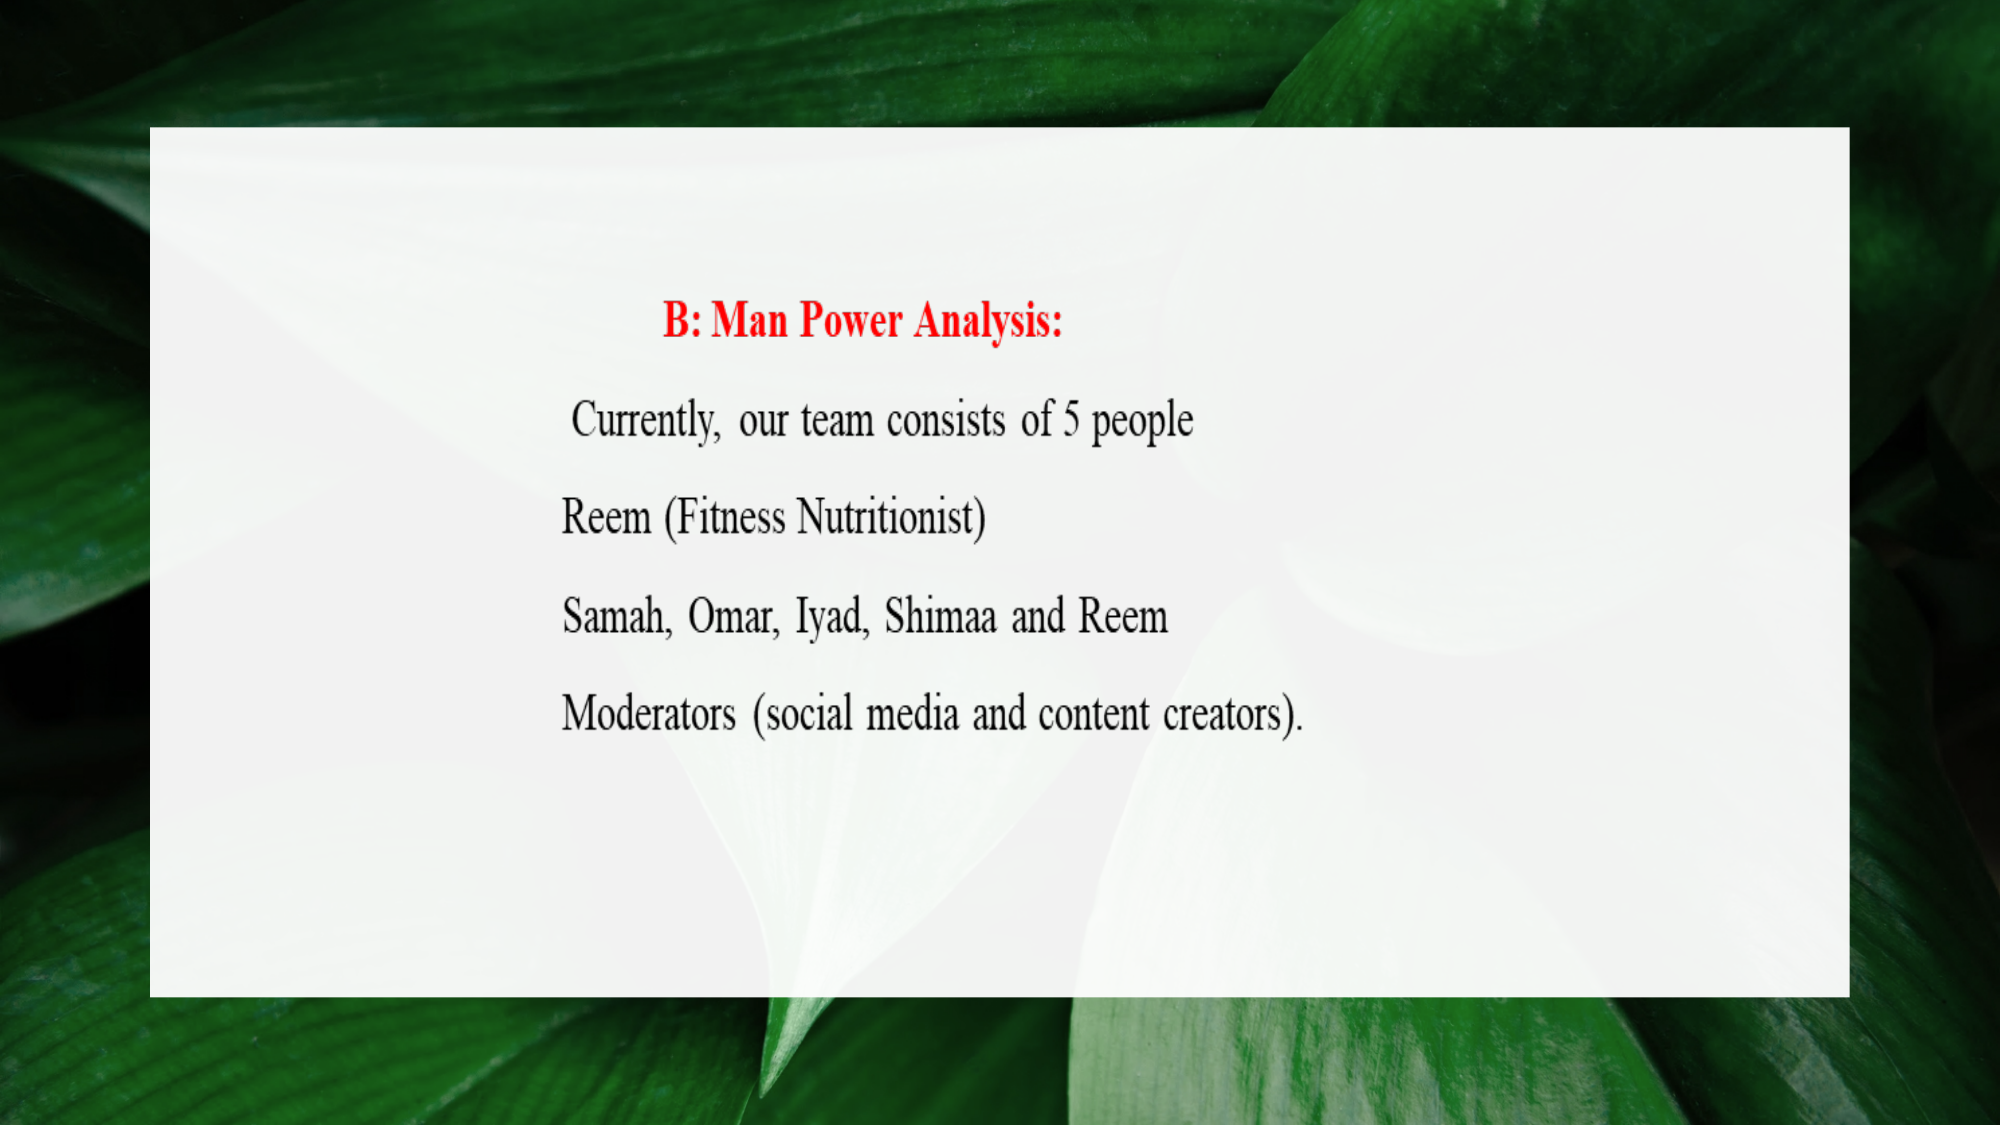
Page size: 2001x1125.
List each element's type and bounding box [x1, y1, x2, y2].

picture [0, 0, 2000, 1125]
list [537, 248, 1371, 777]
